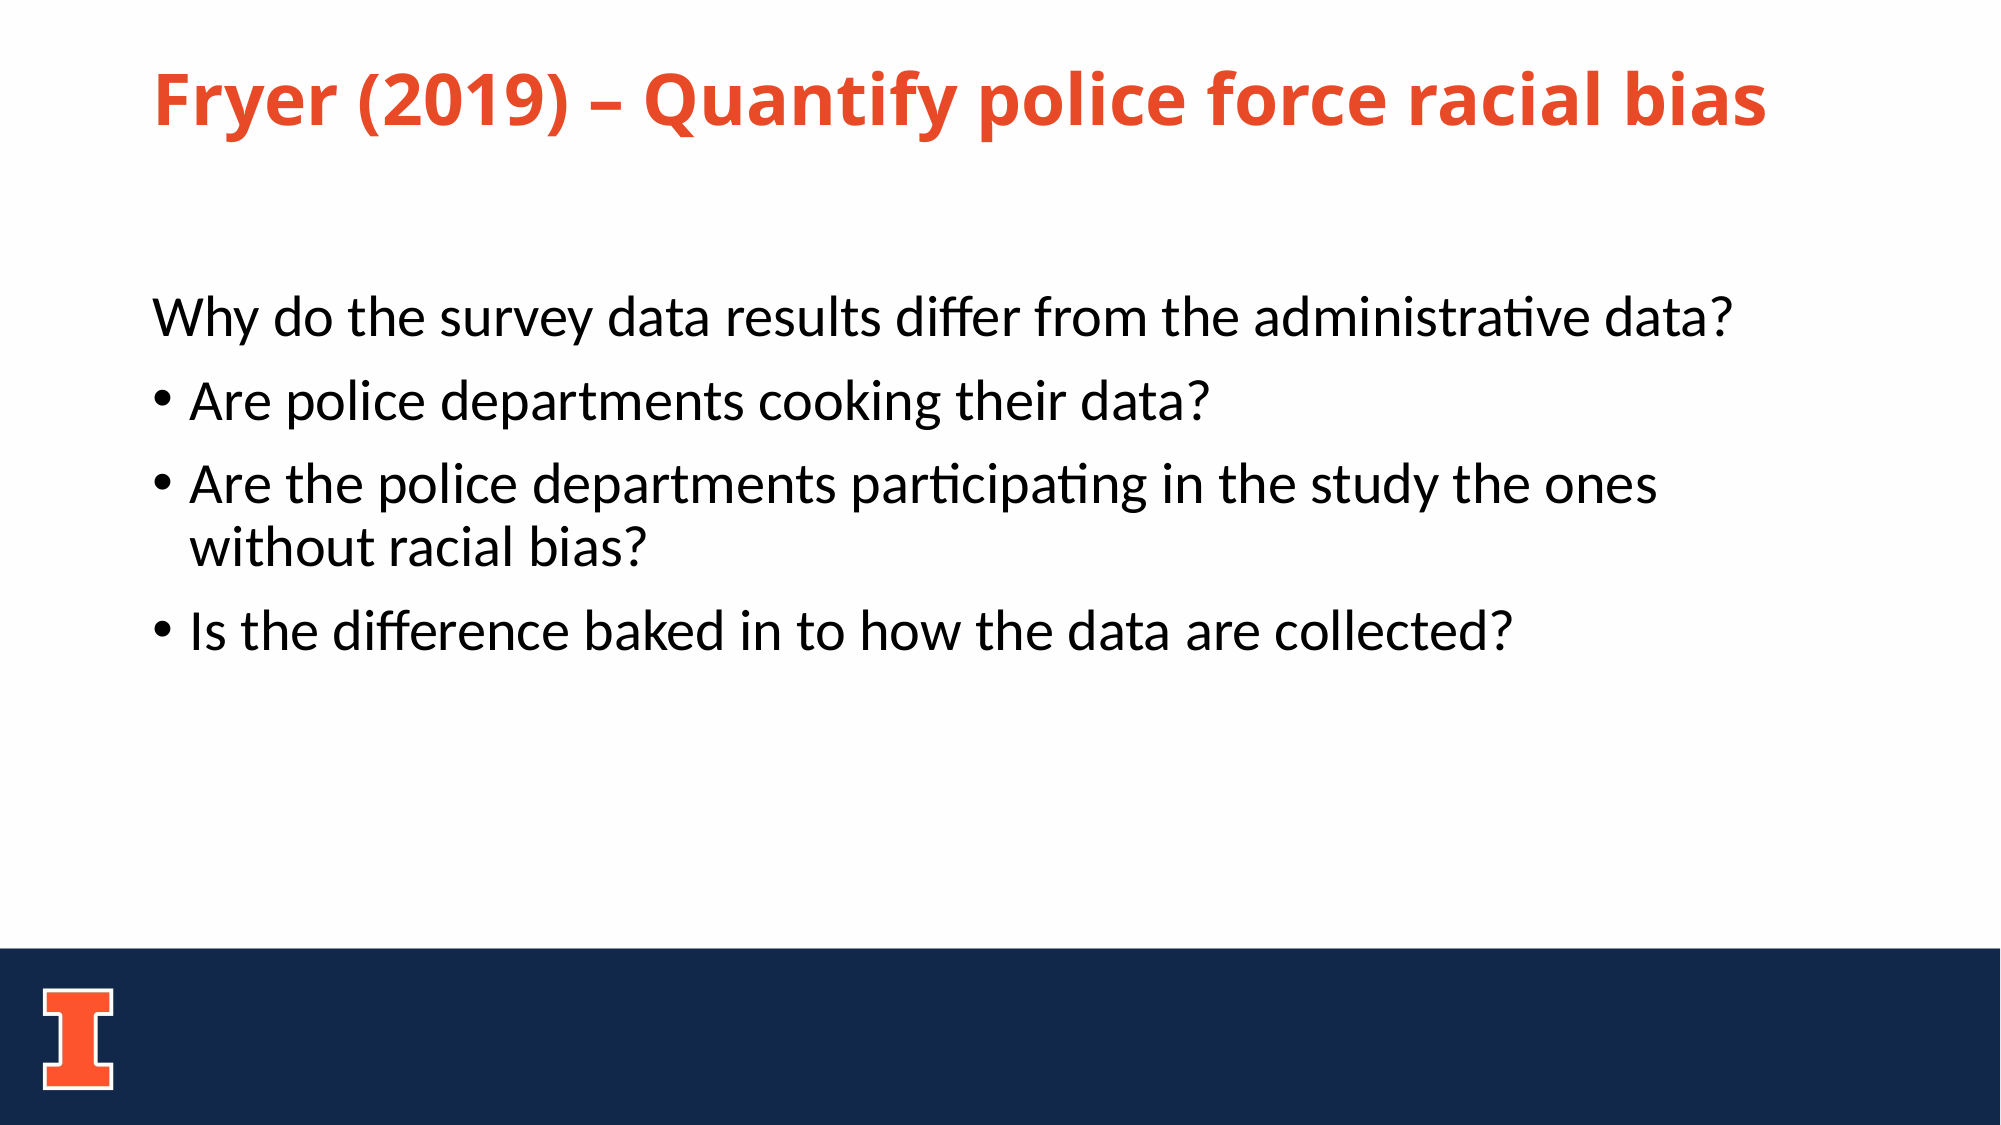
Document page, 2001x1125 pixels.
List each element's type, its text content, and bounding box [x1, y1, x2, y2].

list Why do the survey data results differ from the administrative data? Are police departments cooking their data? Are the police departments participating in the study the ones without racial bias? Is the difference baked in to how the data are collected? [137, 187, 1863, 940]
picture [0, 0, 2001, 1125]
title Fryer (2019) – Quantify police force racial bias [137, 56, 1863, 163]
